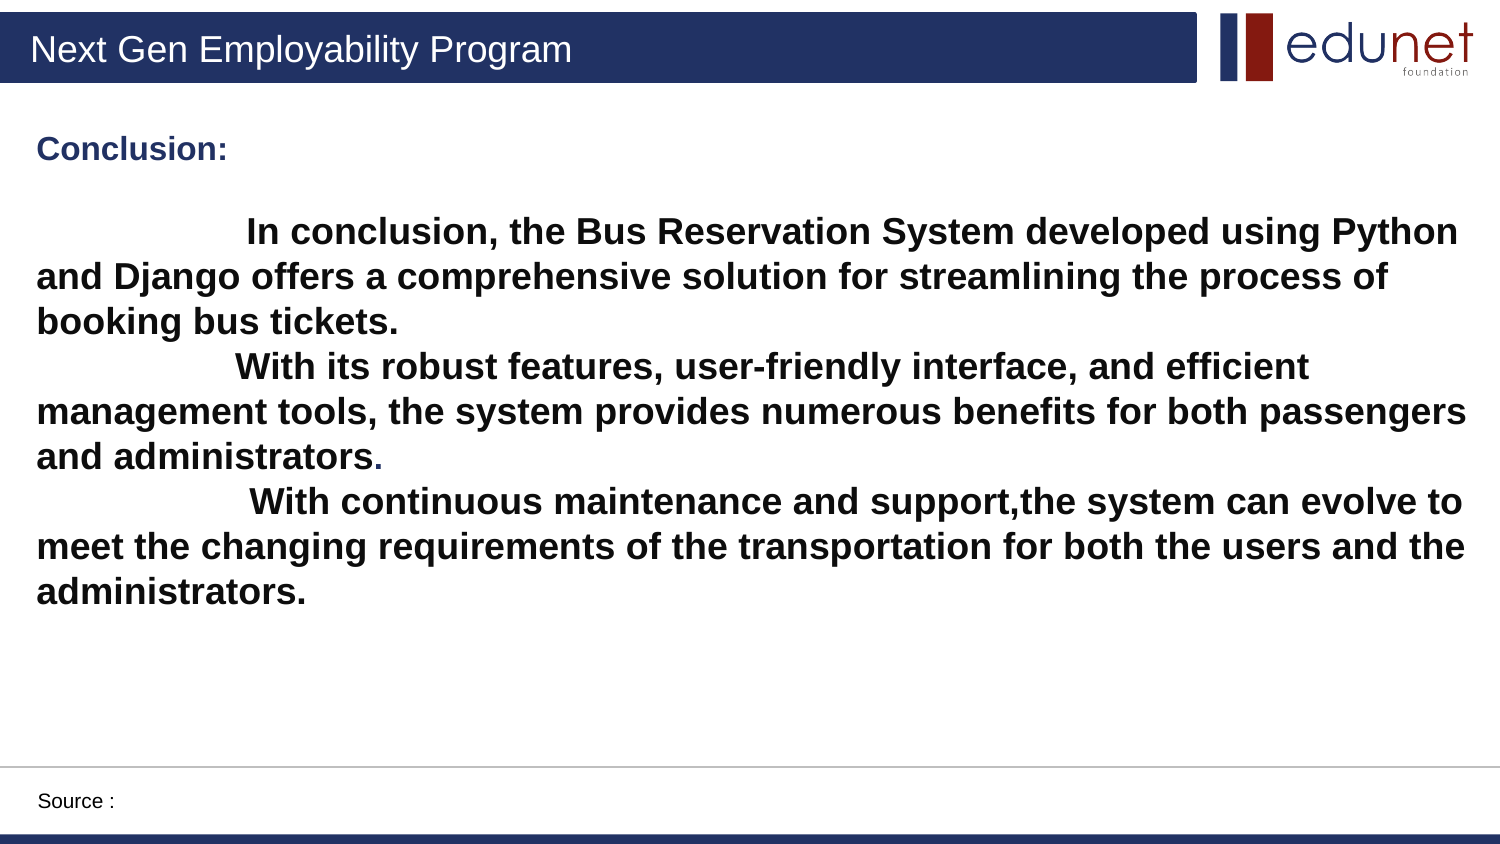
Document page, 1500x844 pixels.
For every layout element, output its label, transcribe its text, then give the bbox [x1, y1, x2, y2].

text_box Source : [22, 776, 139, 826]
picture [1279, 14, 1482, 83]
title Conclusion: In conclusion, the Bus Reservation System developed using Python and Django offers a comprehensive solution for streamlining the process of booking bus tickets. With its robust features, user-friendly interface, and efficient management tools, the system provides numerous benefits for both passengers and administrators. With continuous maintenance and support,the system can evolve to meet the changing requirements of the transportation for both the users and the administrators. [21, 111, 1488, 172]
